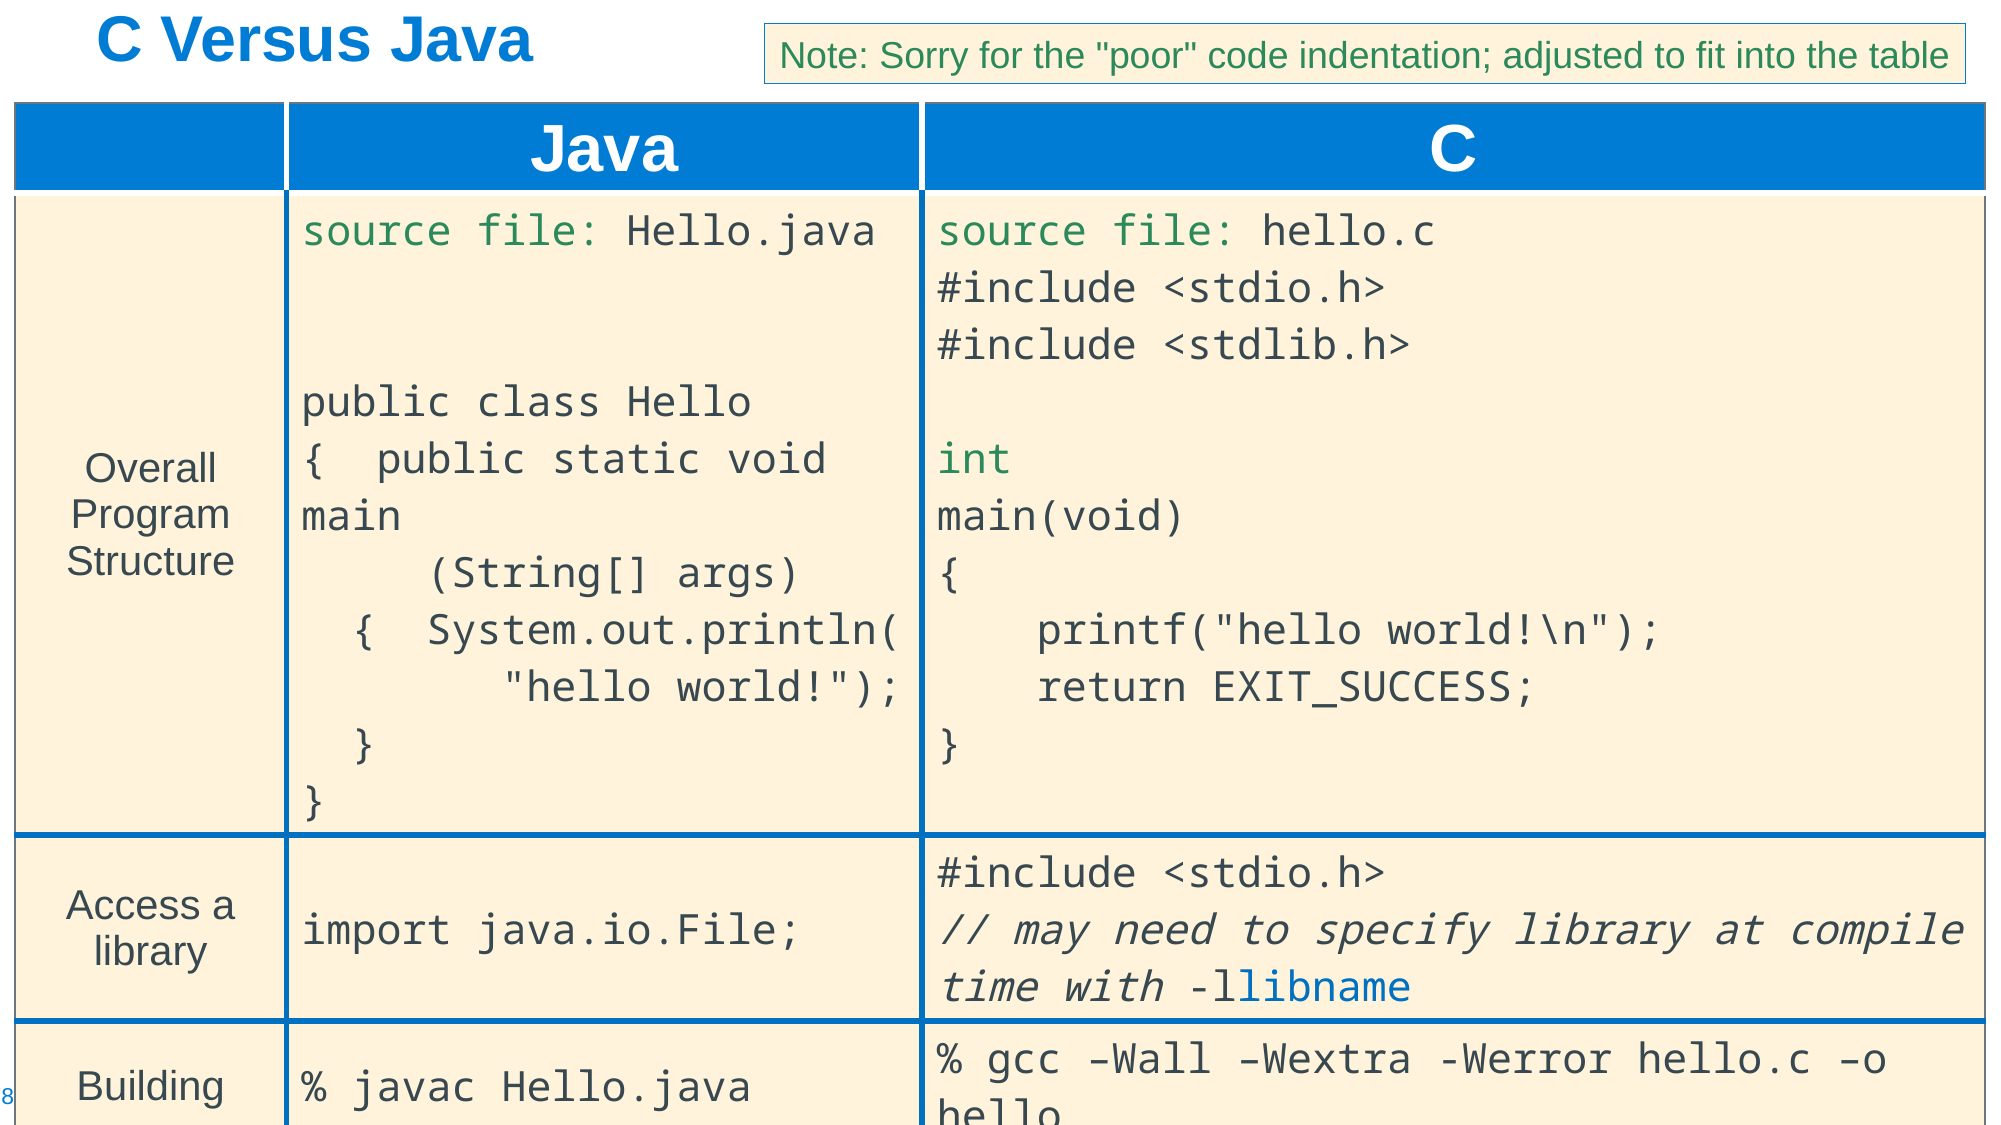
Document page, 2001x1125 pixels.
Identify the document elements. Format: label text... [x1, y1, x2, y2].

text_box Note: Sorry for the "poor" code indentation; adjusted to fit into the table [764, 23, 1966, 84]
table_header C [925, 104, 1984, 190]
table_cell Access a library [16, 838, 284, 1018]
table_cell % javac Hello.java [289, 1024, 919, 1125]
table_cell % gcc –Wall –Wextra -Werror hello.c –o hello [925, 1024, 1984, 1125]
table_cell #include <stdio.h> // may need to specify library at compile time with -llibname [925, 838, 1984, 1018]
table_cell source file: Hello.java public class Hello { public static void main (String[] args) { System.out.println( "hello world!"); } } [289, 196, 919, 832]
table_cell import java.io.File; [289, 838, 919, 1018]
table_cell Overall Program Structure [16, 196, 284, 832]
table_cell Building [16, 1024, 284, 1125]
table_header [16, 104, 284, 190]
title C Versus Java [81, 13, 1807, 83]
table_header Java [289, 104, 919, 190]
table_cell source file: hello.c #include <stdio.h> #include <stdlib.h> int main(void) { printf("hello world!\n"); return EXIT_SUCCESS; } [925, 196, 1984, 832]
